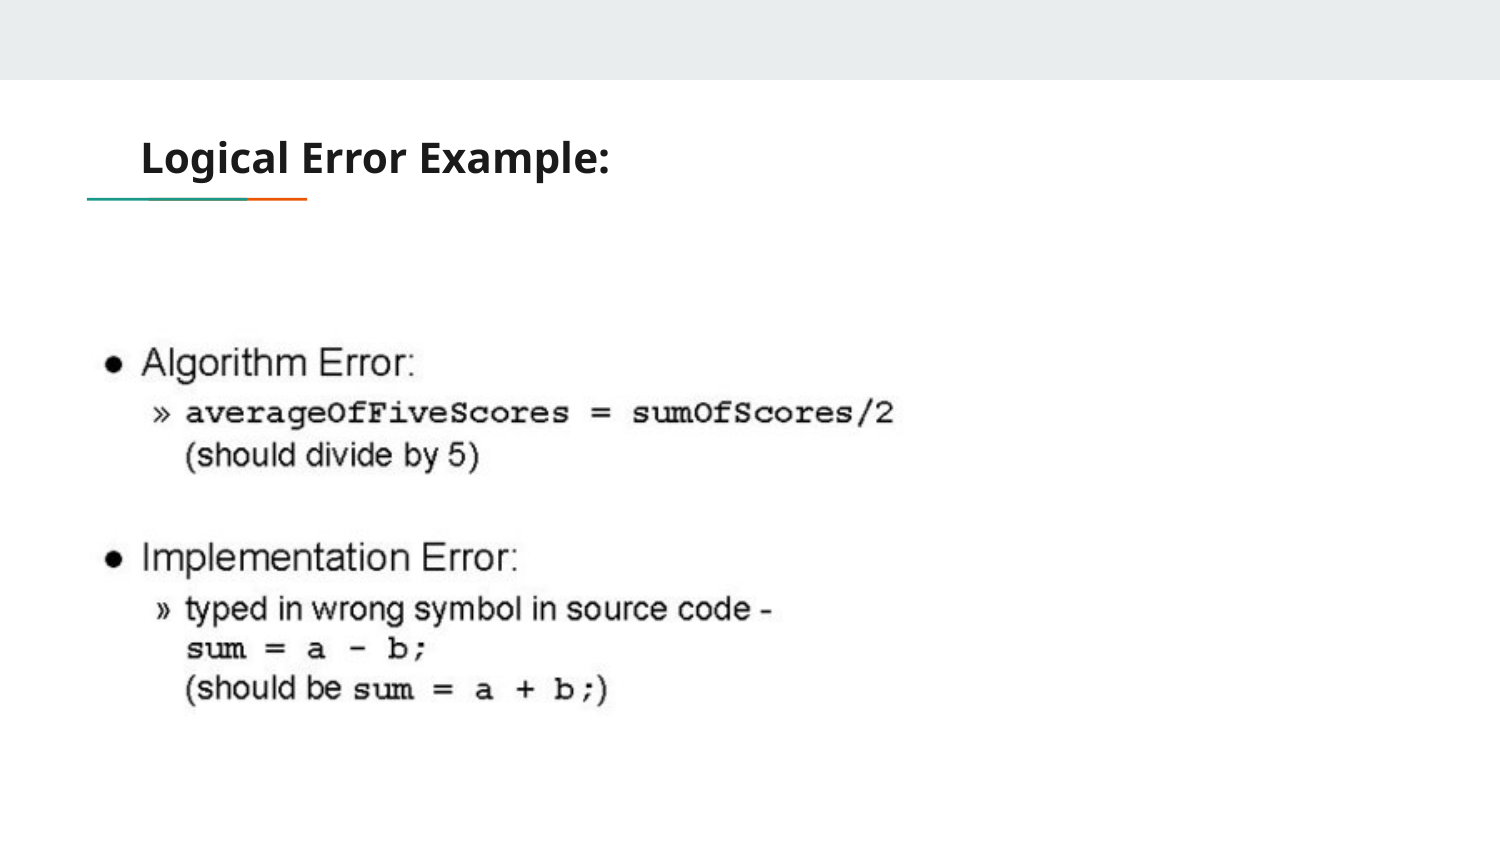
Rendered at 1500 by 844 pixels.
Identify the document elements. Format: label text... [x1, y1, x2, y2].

title Logical Error Example: [124, 113, 1387, 202]
picture [24, 315, 976, 764]
